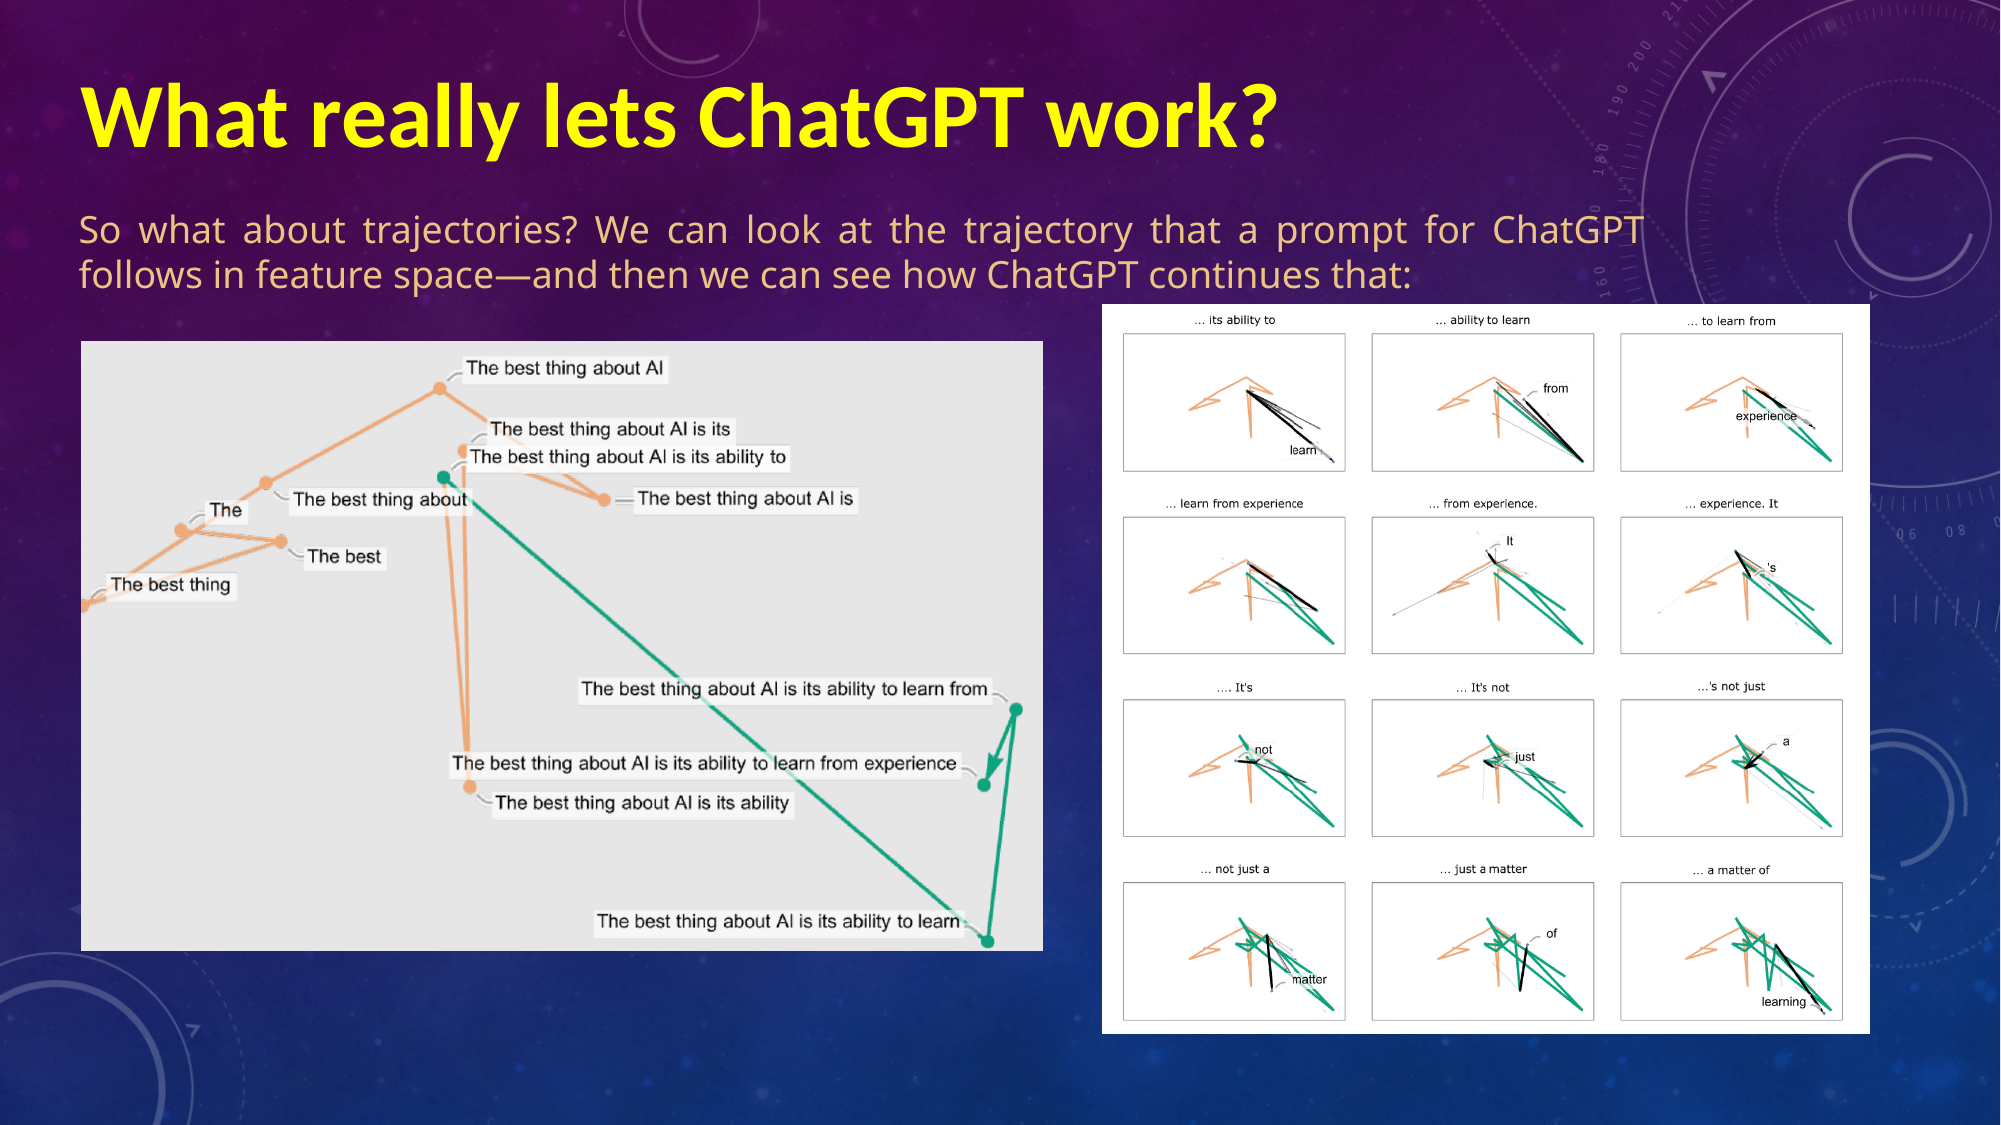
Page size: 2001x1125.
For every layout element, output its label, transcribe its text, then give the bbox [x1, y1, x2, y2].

picture [0, 0, 2001, 1125]
text_box So what about trajectories? We can look at the trajectory that a prompt for ChatGPT follows in feature space—and then we can see how ChatGPT continues that: [63, 198, 1661, 304]
text_box What really lets ChatGPT work? [12, 48, 1351, 174]
